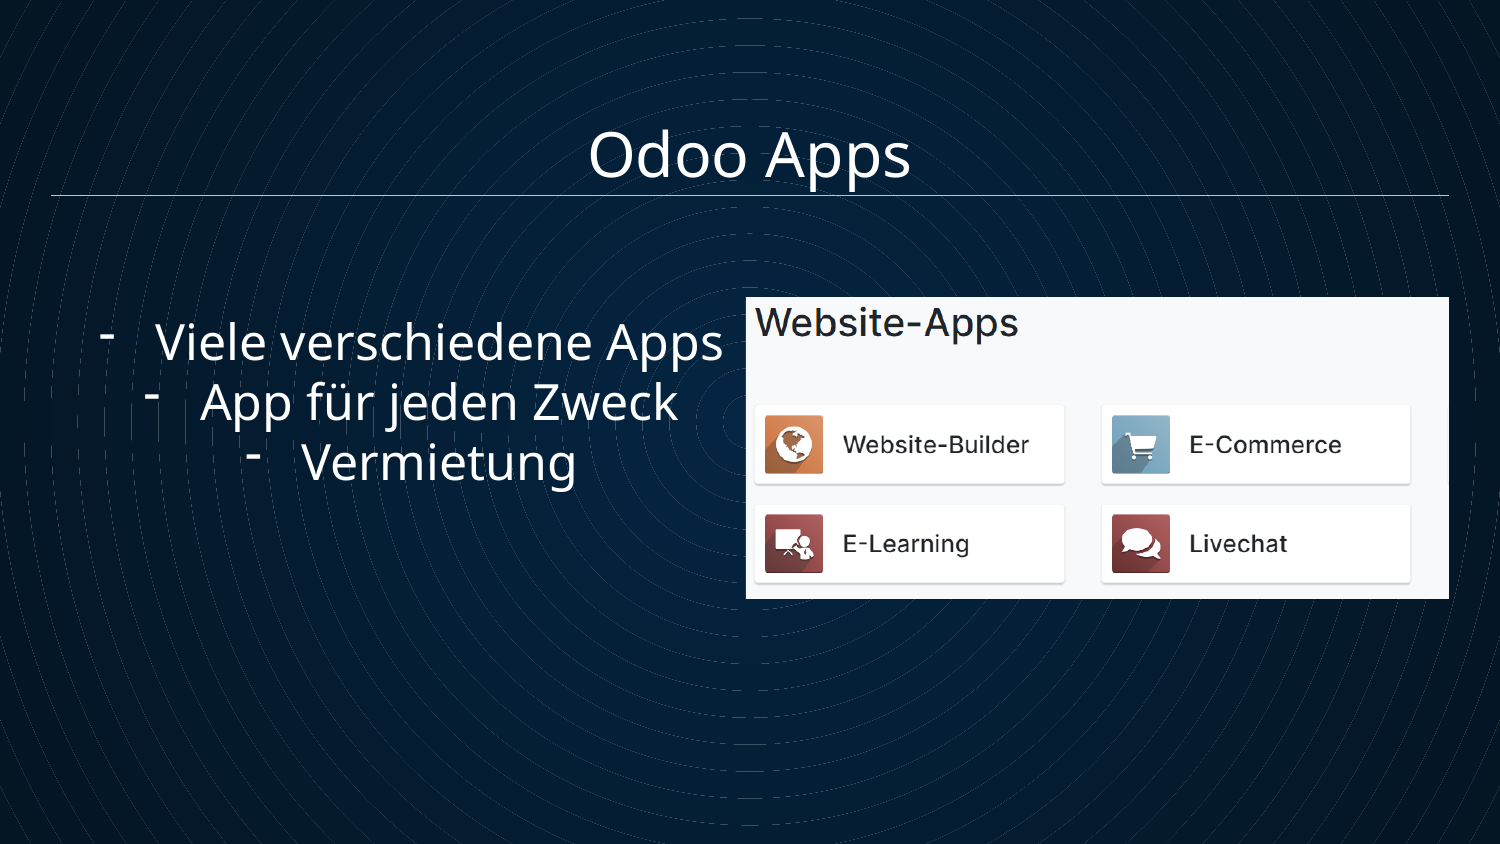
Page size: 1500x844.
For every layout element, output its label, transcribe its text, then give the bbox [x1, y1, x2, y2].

text_box Viele verschiedene Apps App für jeden Zweck Vermietung [51, 294, 773, 681]
title Odoo Apps [51, 202, 1449, 206]
picture [745, 294, 1450, 600]
title Odoo Apps [51, 105, 1449, 195]
